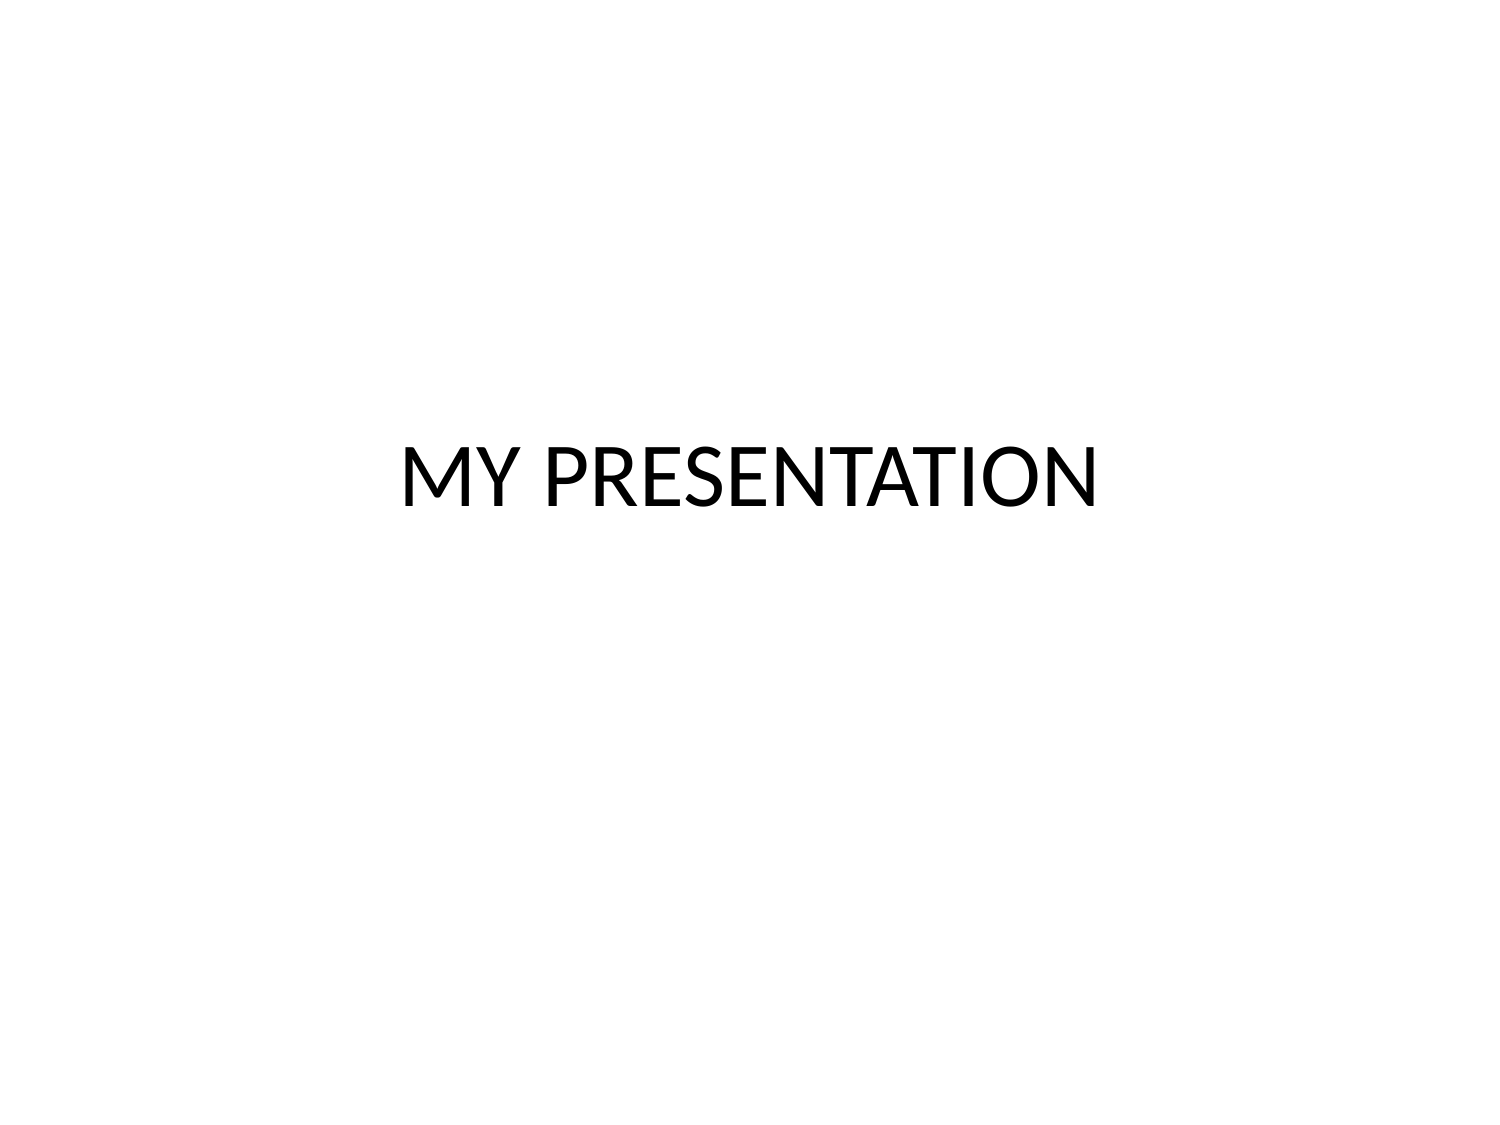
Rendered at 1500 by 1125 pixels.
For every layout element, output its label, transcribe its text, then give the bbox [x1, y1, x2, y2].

title MY PRESENTATION [112, 349, 1388, 591]
